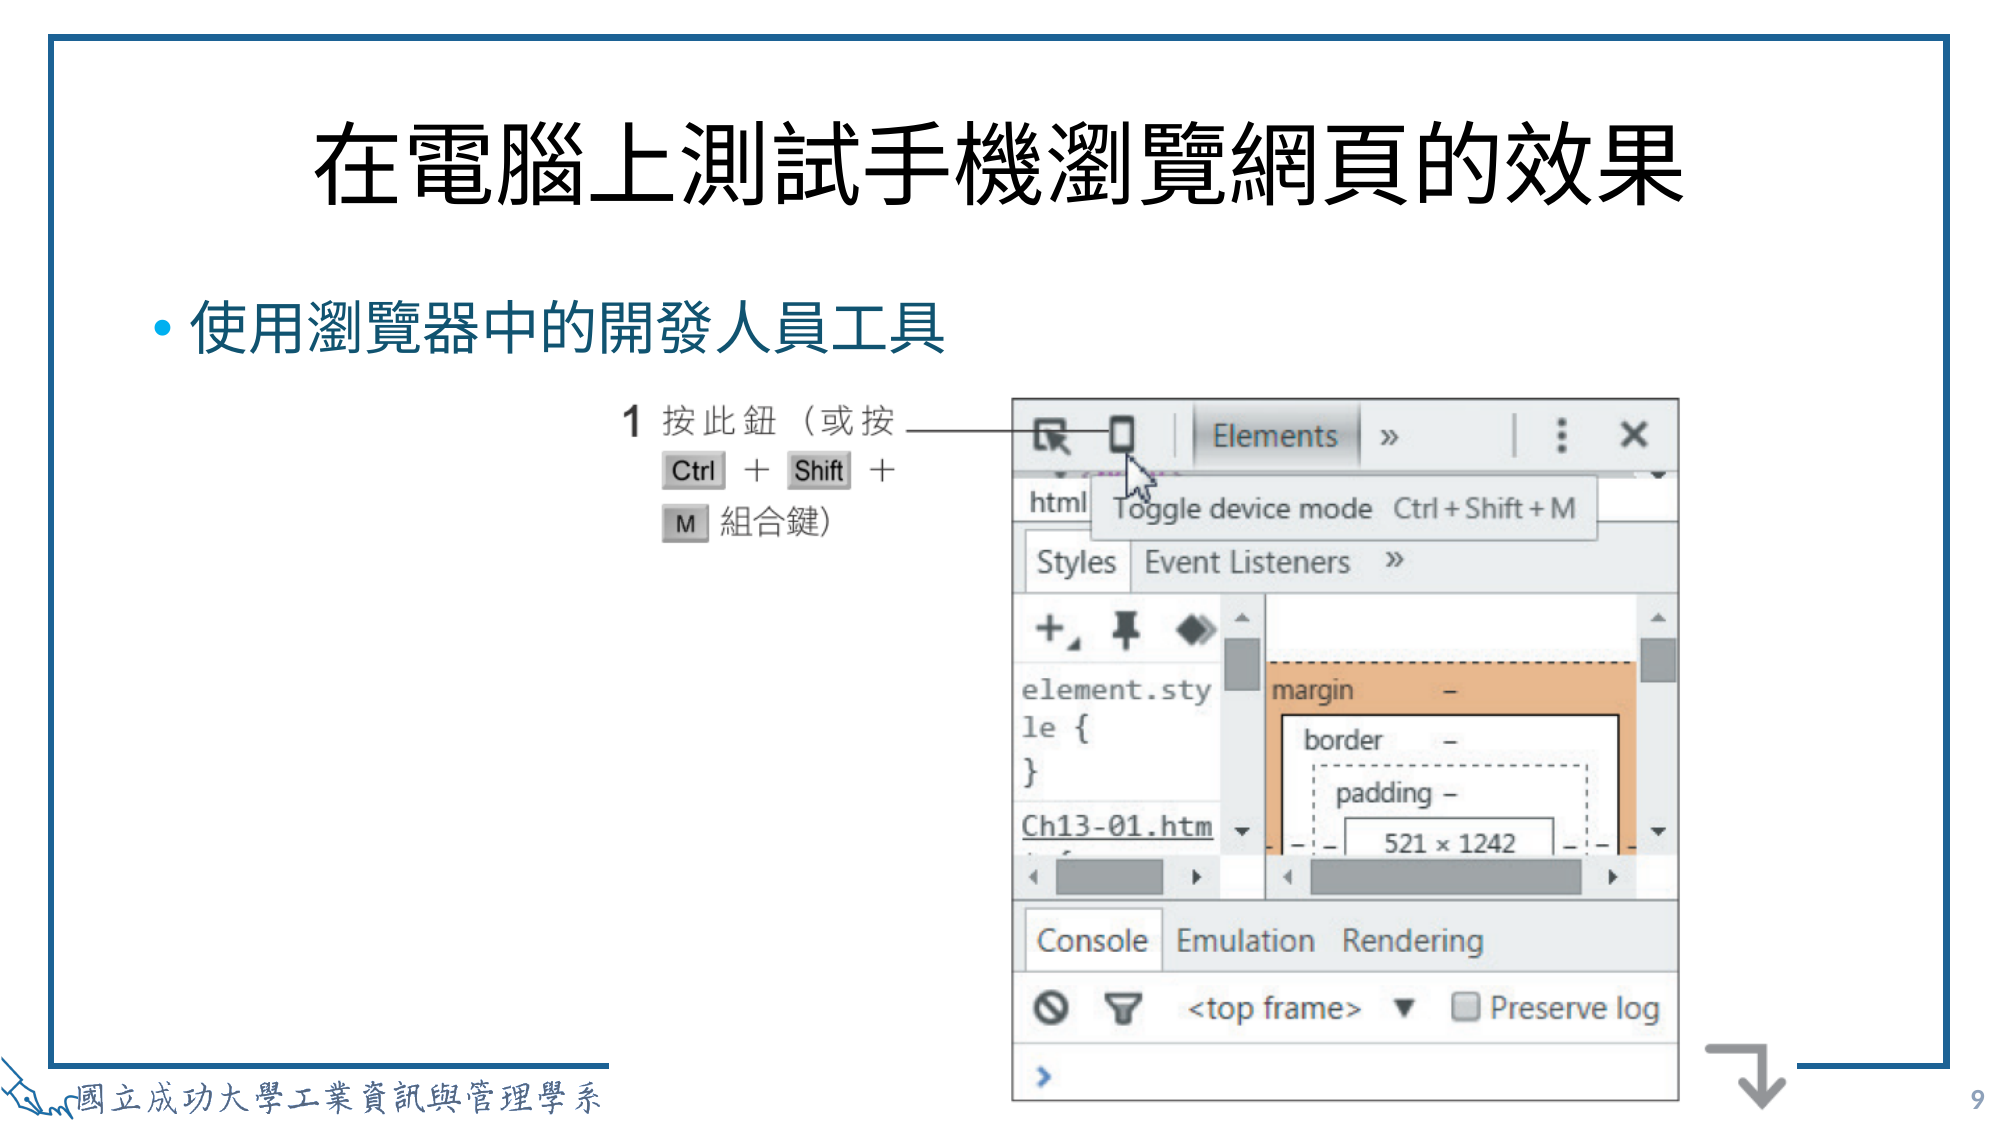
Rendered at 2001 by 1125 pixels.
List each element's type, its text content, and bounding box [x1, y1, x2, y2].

title 在電腦上測試手機瀏覽網頁的效果 [137, 59, 1863, 278]
slide_number 9 [1550, 1067, 2000, 1125]
list 使用瀏覽器中的開發人員工具 [137, 291, 1863, 1006]
picture [0, 1049, 80, 1125]
picture [609, 391, 1797, 1111]
